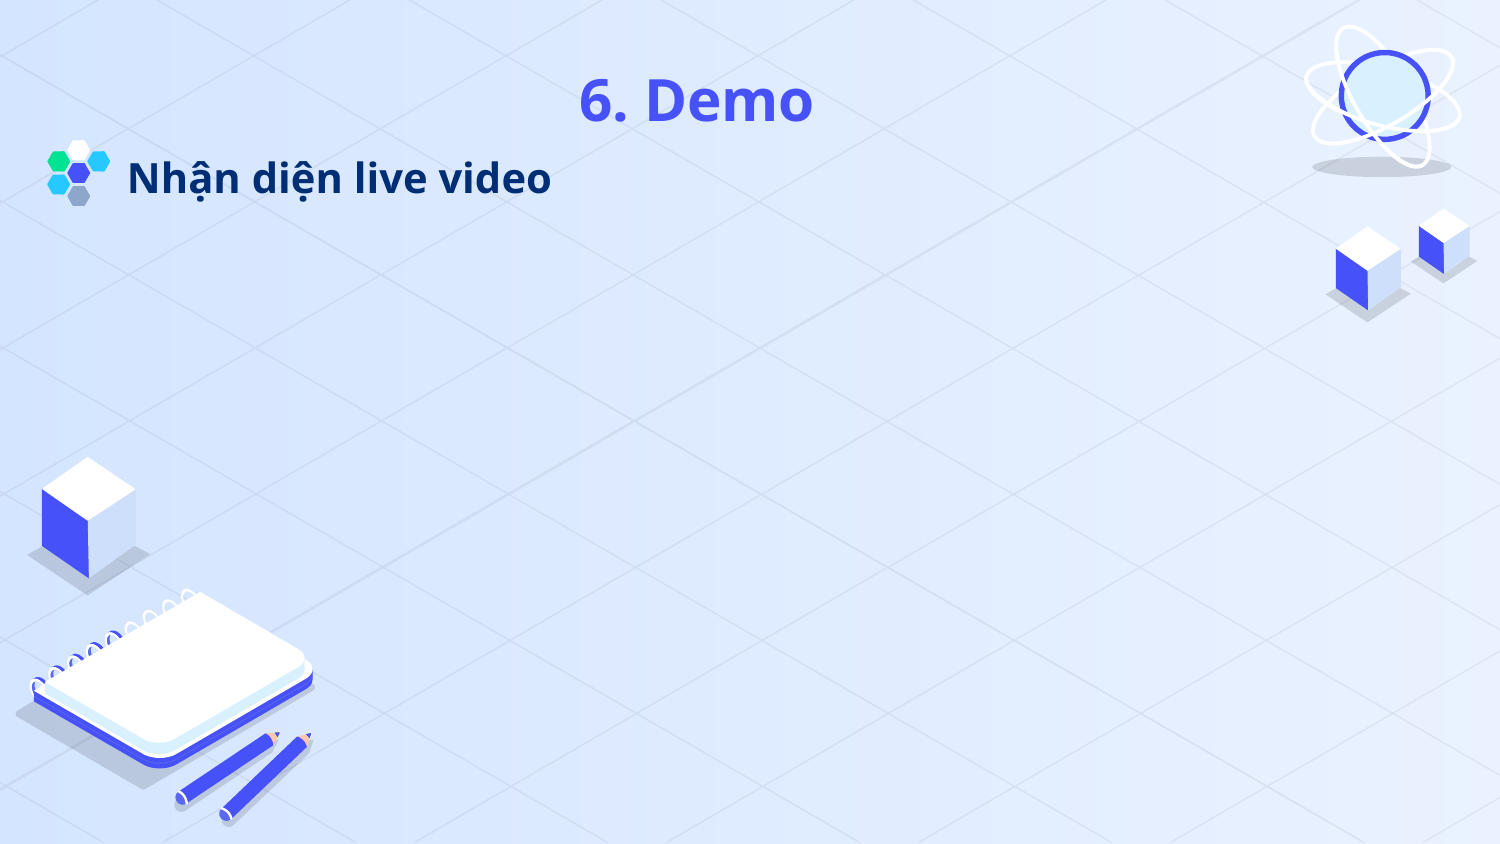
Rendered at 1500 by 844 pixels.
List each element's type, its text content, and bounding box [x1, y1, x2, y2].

title 6. Demo [0, 60, 1425, 136]
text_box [47, 140, 111, 207]
text_box Nhận diện live video [111, 139, 591, 215]
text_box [15, 588, 316, 828]
